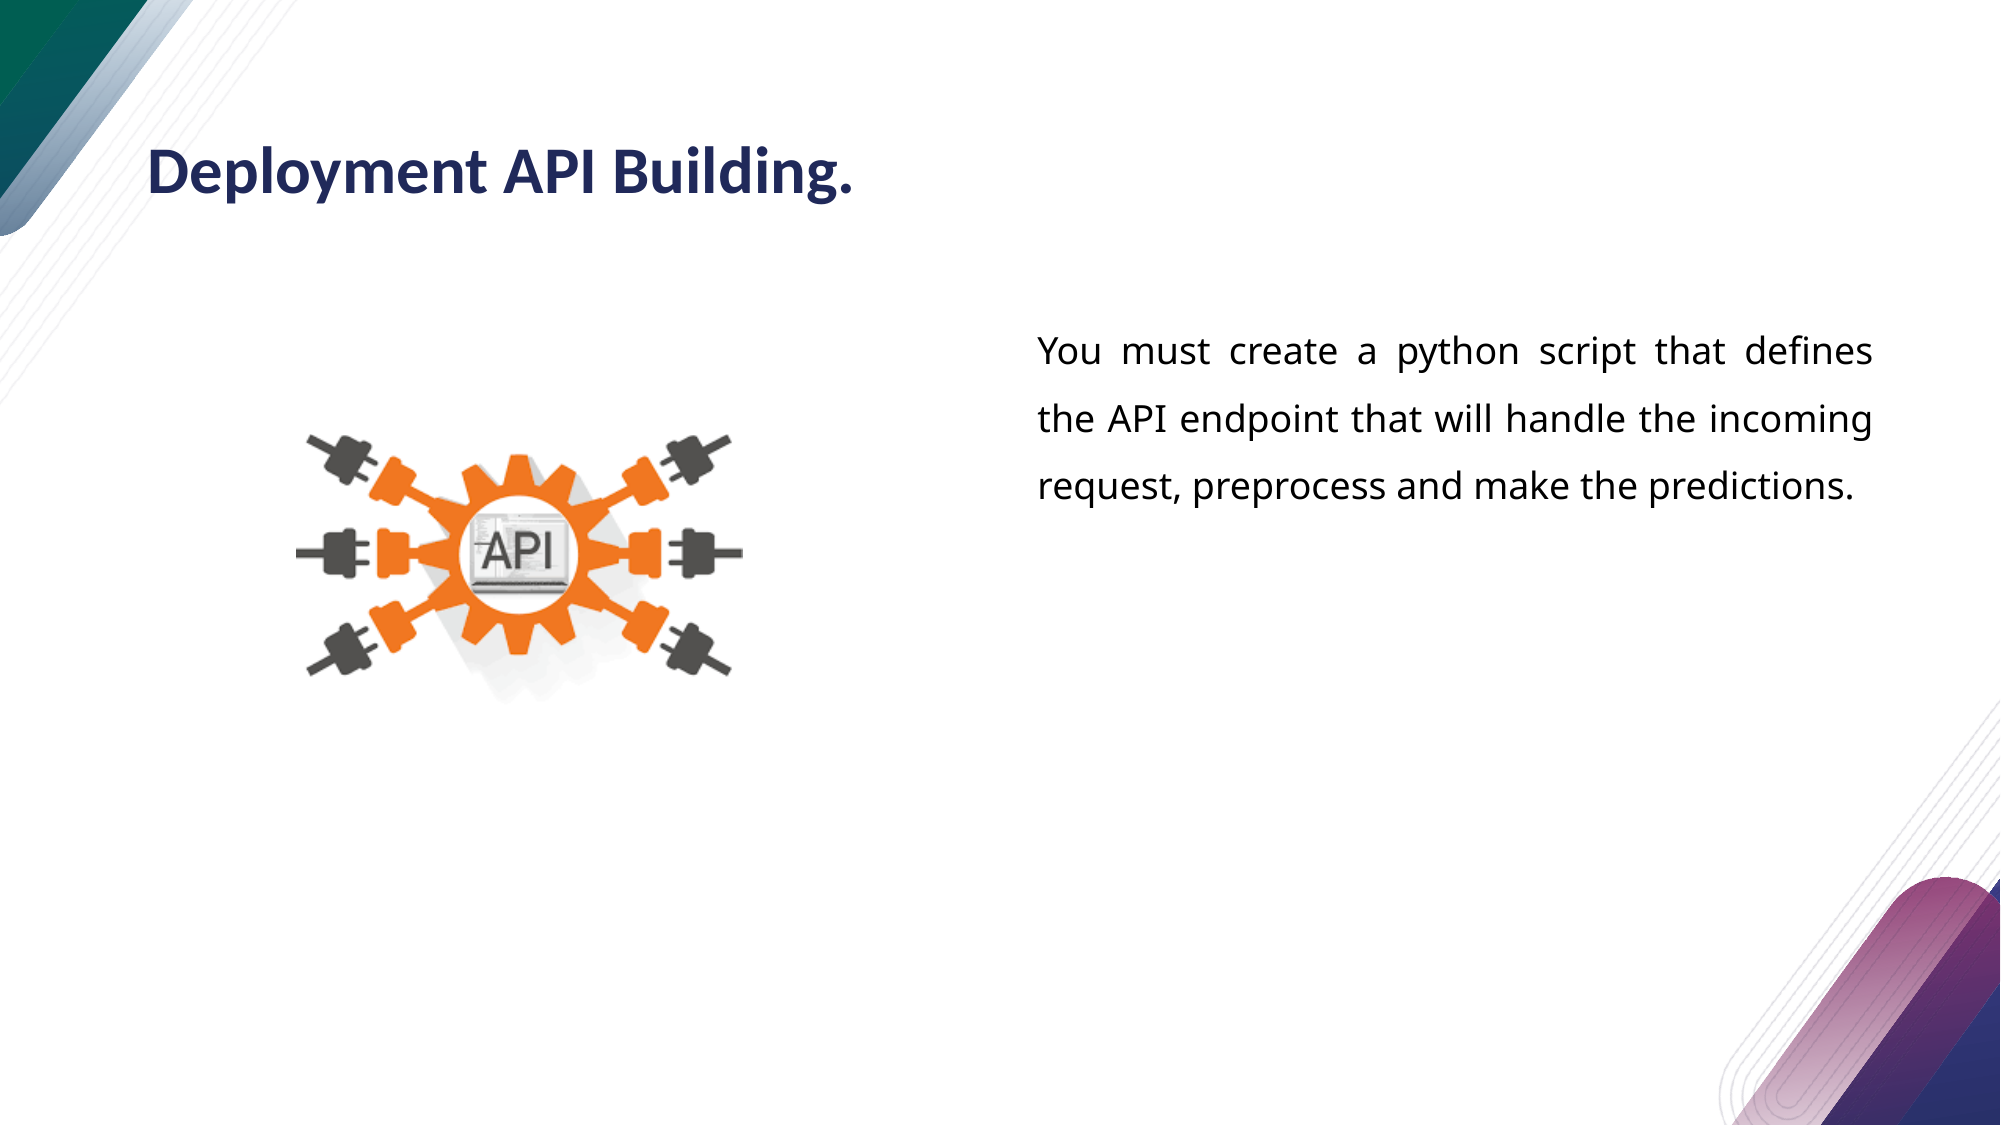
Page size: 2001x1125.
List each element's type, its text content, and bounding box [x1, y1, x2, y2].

text_box You must create a python script that defines the API endpoint that will handle the incoming request, preprocess and make the predictions. [1022, 297, 1890, 589]
picture [296, 434, 743, 711]
title Deployment API Building. [132, 109, 1197, 234]
picture [1533, 592, 2001, 1125]
picture [0, 0, 556, 507]
